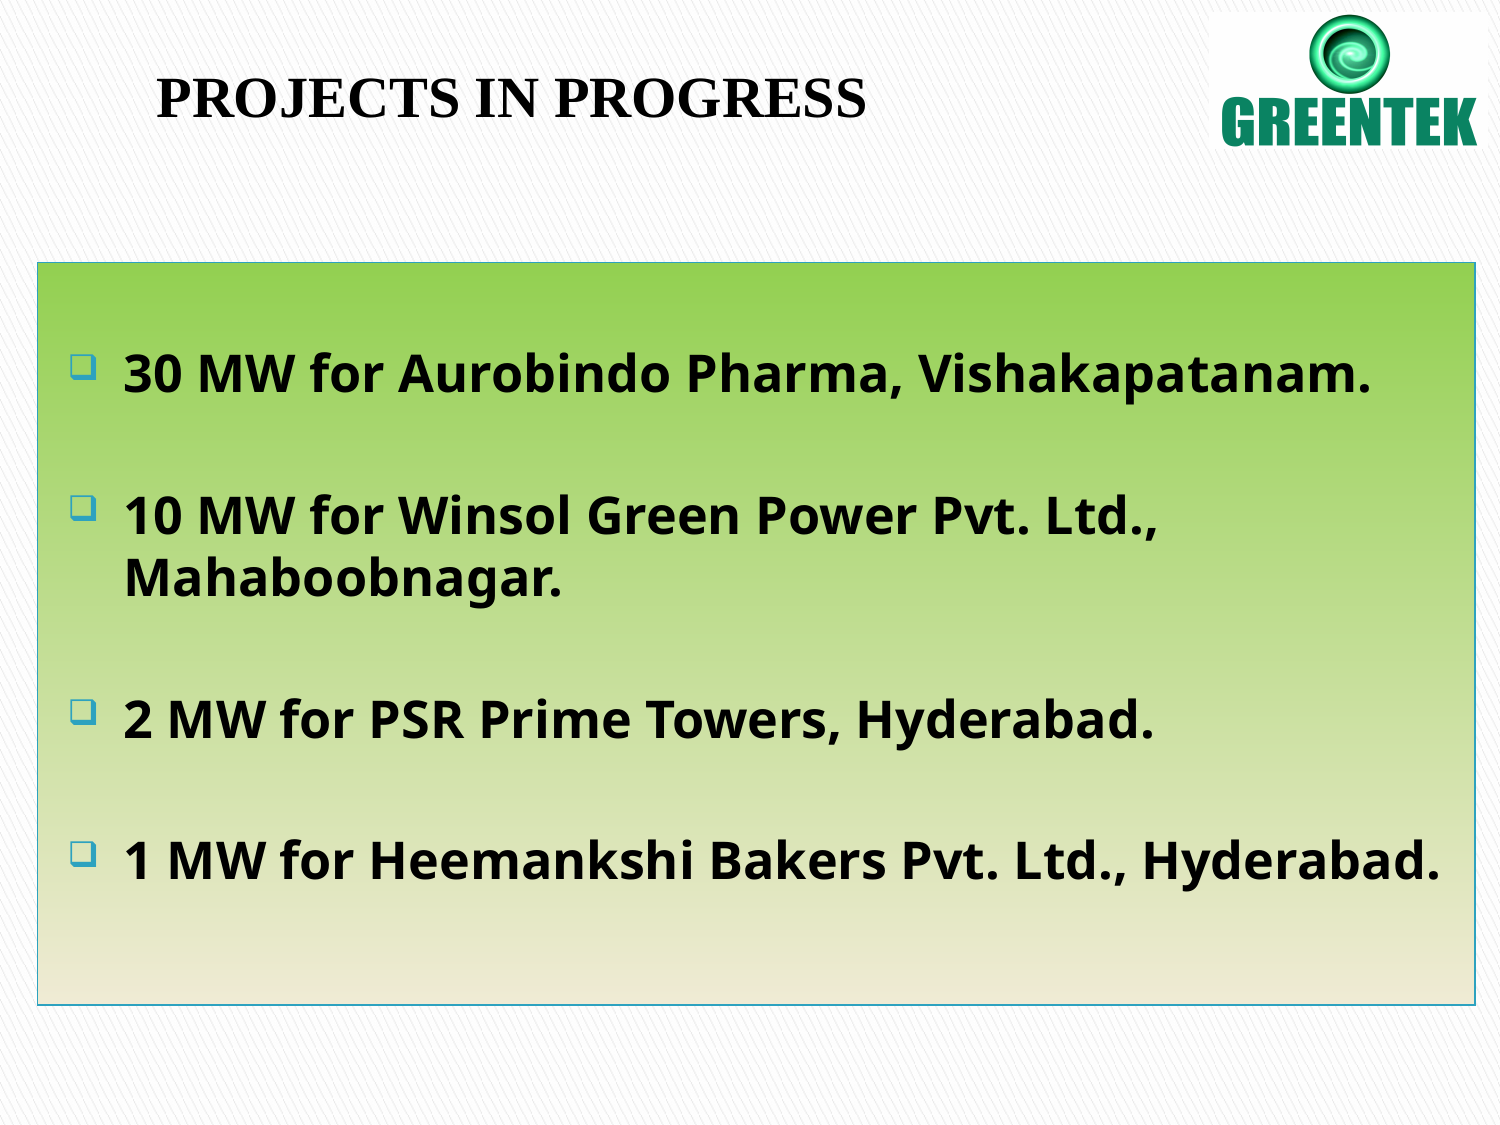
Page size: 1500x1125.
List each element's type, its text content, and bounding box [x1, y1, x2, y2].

title PROJECTS IN PROGRESS [0, 0, 1025, 188]
list 30 MW for Aurobindo Pharma, Vishakapatanam. 10 MW for Winsol Green Power Pvt. Ltd., Mahaboobnagar. 2 MW for PSR Prime Towers, Hyderabad. 1 MW for Heemankshi Bakers Pvt. Ltd., Hyderabad. [37, 262, 1476, 1006]
picture [1209, 12, 1488, 149]
